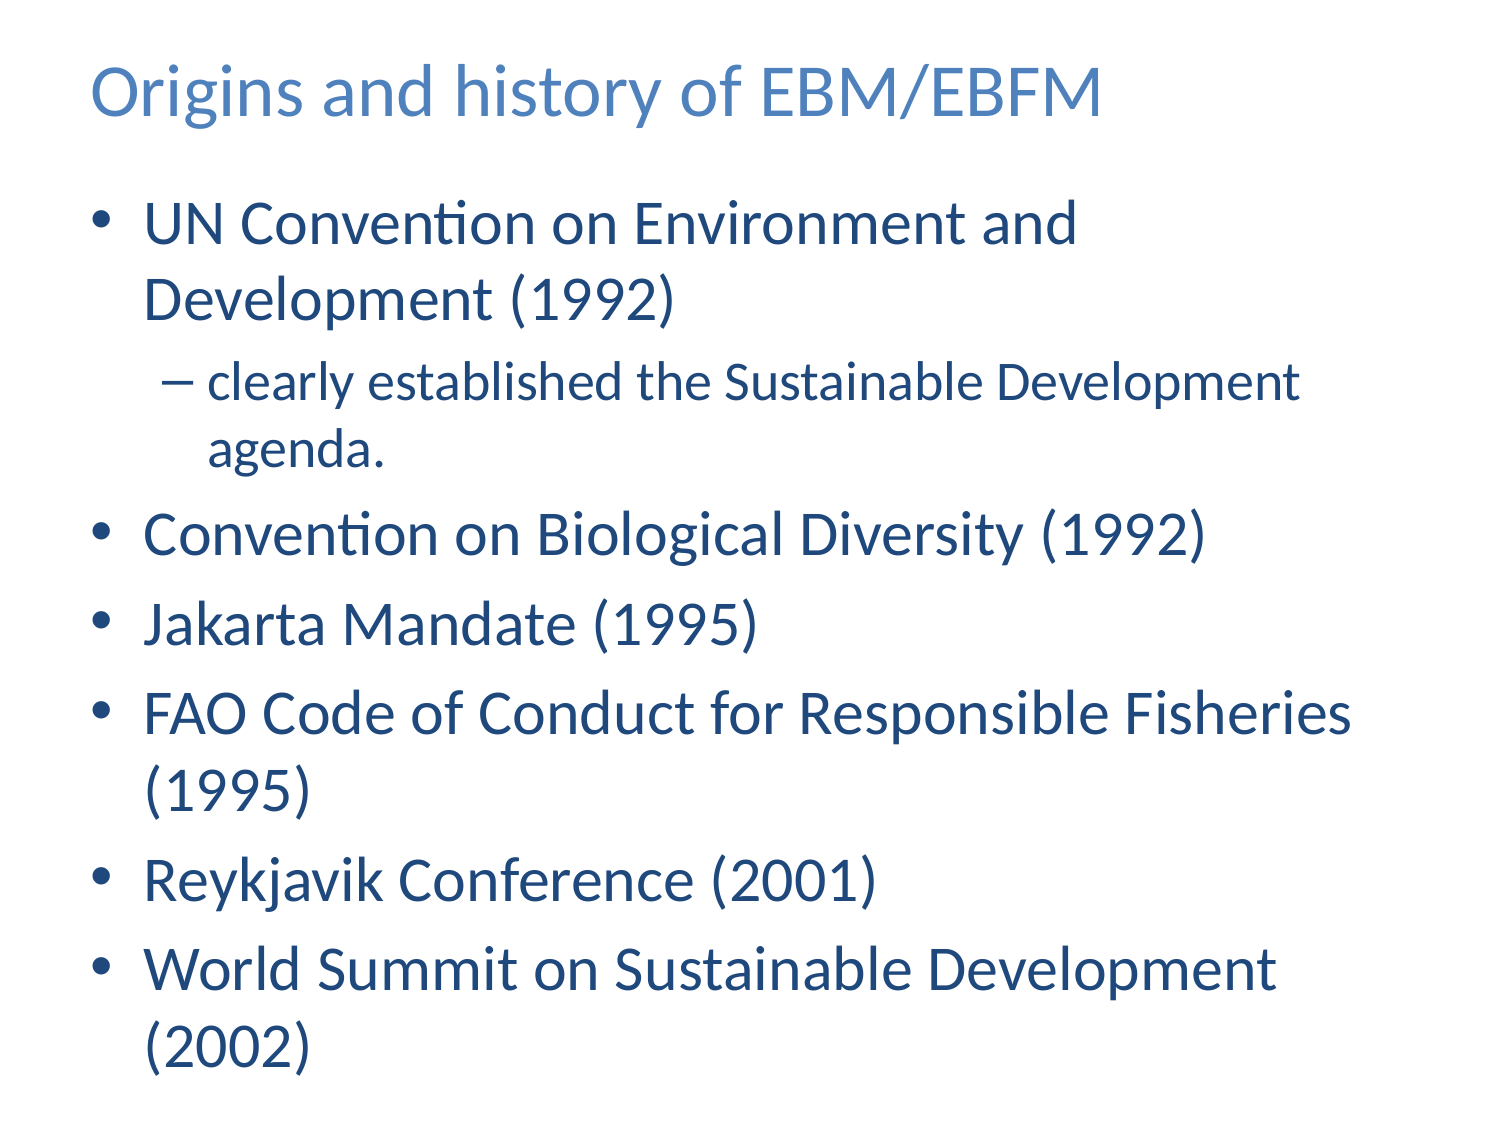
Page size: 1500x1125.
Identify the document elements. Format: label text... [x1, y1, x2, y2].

title Origins and history of EBM/EBFM [75, 30, 1425, 144]
list UN Convention on Environment and Development (1992) clearly established the Sustainable Development agenda. Convention on Biological Diversity (1992) Jakarta Mandate (1995) FAO Code of Conduct for Responsible Fisheries (1995) Reykjavik Conference (2001) World Summit on Sustainable Development (2002) [75, 172, 1425, 1090]
